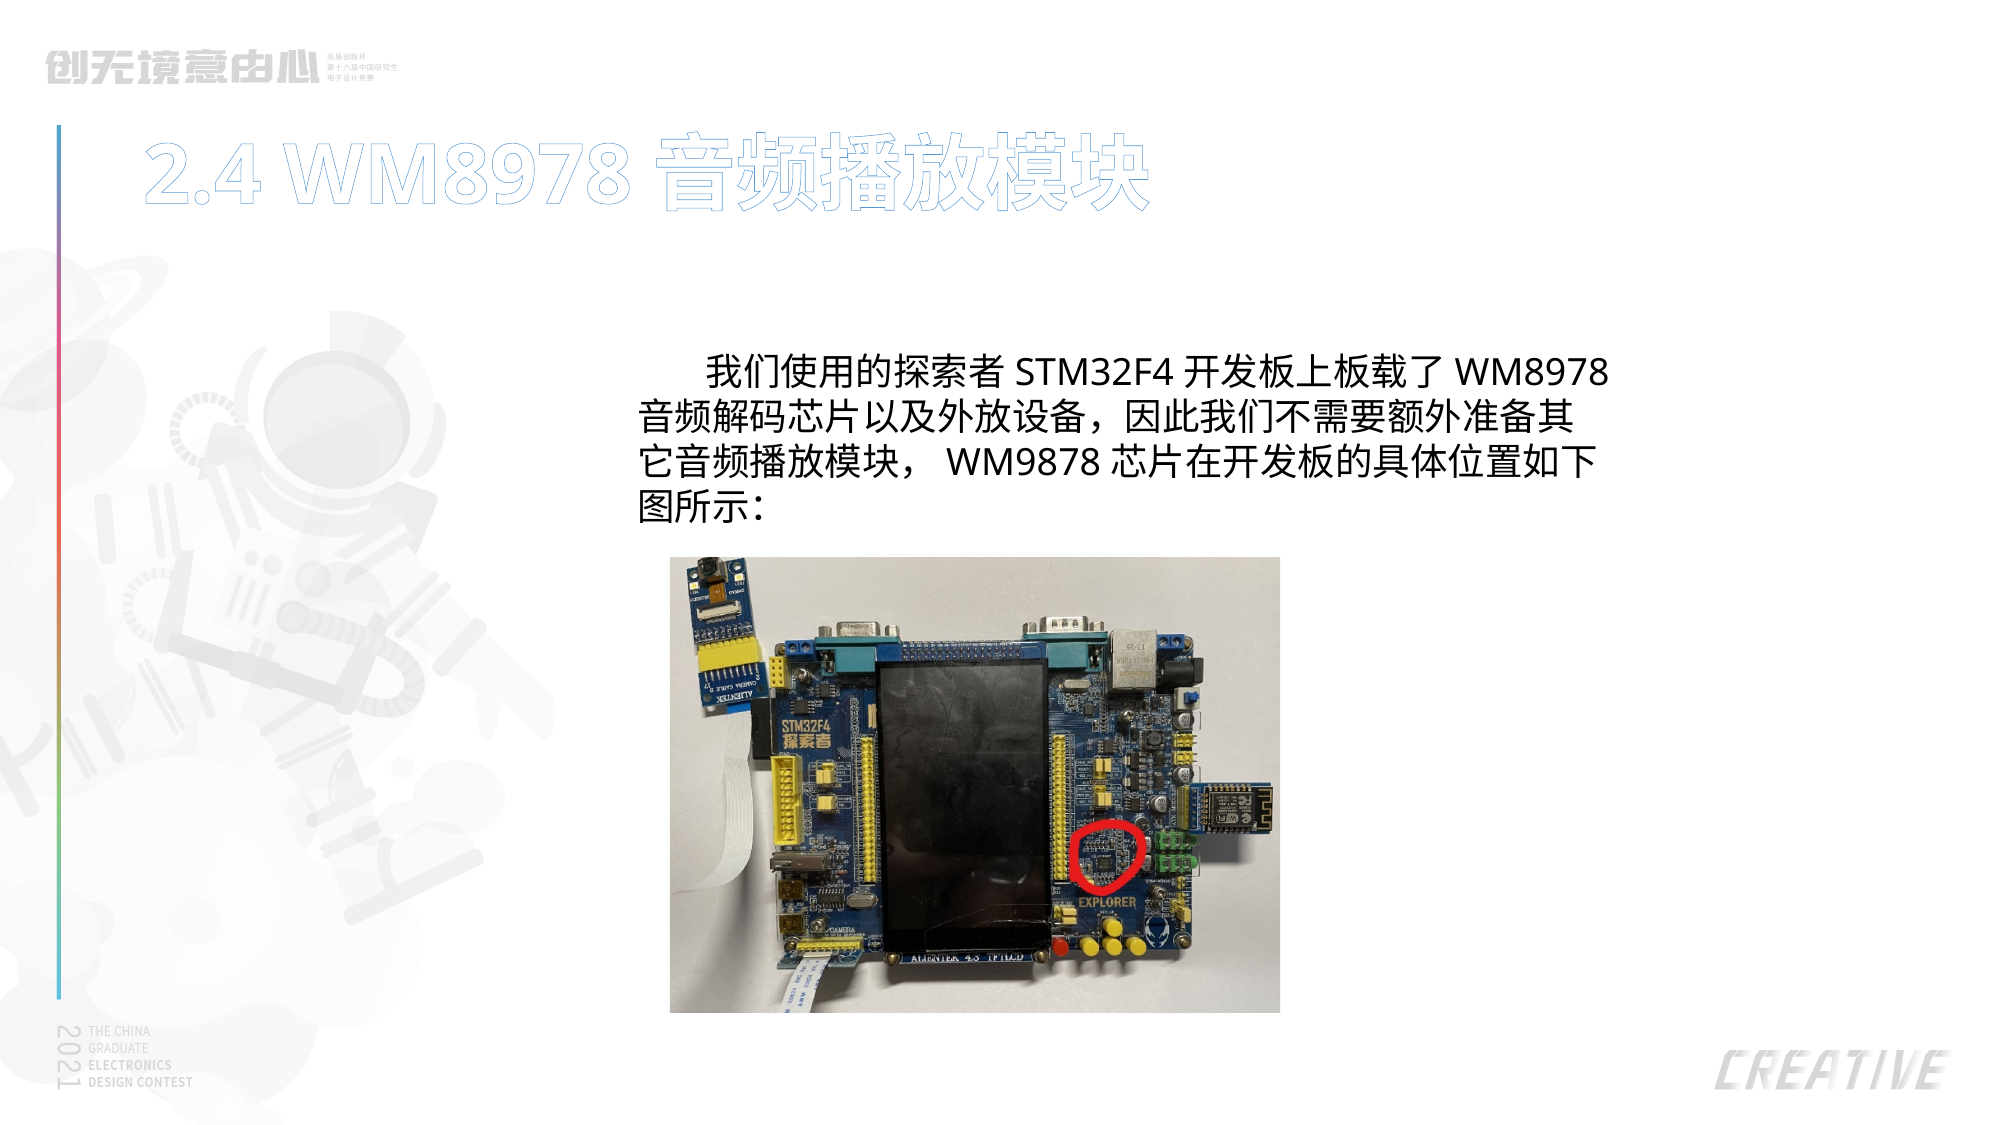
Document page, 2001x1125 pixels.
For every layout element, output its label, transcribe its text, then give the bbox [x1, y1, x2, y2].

text_box 2.4 WM8978音频播放模块 [81, 112, 1214, 228]
text_box 我们使用的探索者STM32F4开发板上板载了WM8978 音频解码芯片以及外放设备，因此我们不需要额外准备其 它音频播放模块，WM9878芯片在开发板的具体位置如下 图所示： [622, 340, 1625, 536]
picture [0, 0, 2001, 1125]
